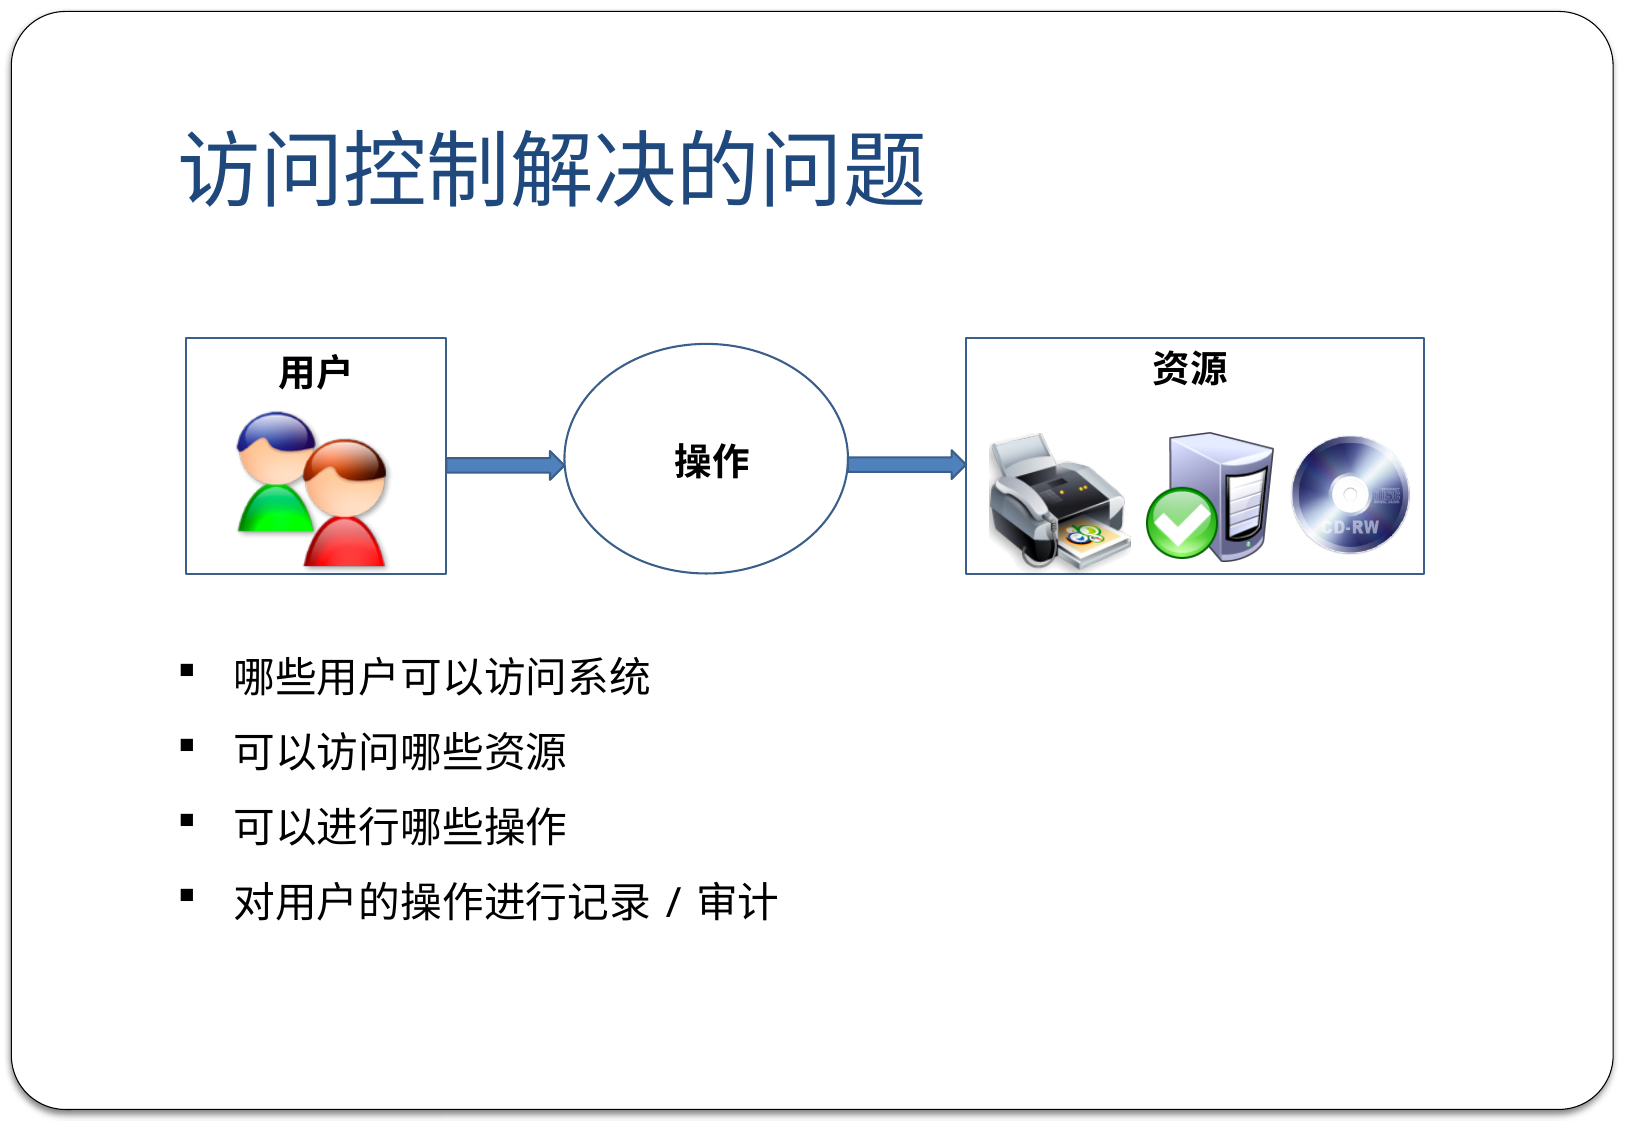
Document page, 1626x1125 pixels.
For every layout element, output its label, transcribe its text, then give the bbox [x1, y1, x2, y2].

title 访问控制解决的问题 [162, 45, 1544, 233]
picture [233, 407, 400, 574]
text_box 资源 [1084, 337, 1297, 398]
picture [1143, 432, 1274, 562]
text_box [445, 450, 566, 481]
text_box [846, 449, 967, 480]
text_box 哪些用户可以访问系统 可以访问哪些资源 可以进行哪些操作 对用户的操作进行记录/审计 [162, 643, 1172, 934]
picture [989, 432, 1131, 574]
text_box 操作 [588, 430, 836, 491]
text_box 用户 [239, 341, 394, 401]
text_box [563, 342, 849, 575]
picture [1288, 432, 1412, 556]
text_box [965, 337, 1425, 575]
text_box [185, 337, 447, 575]
